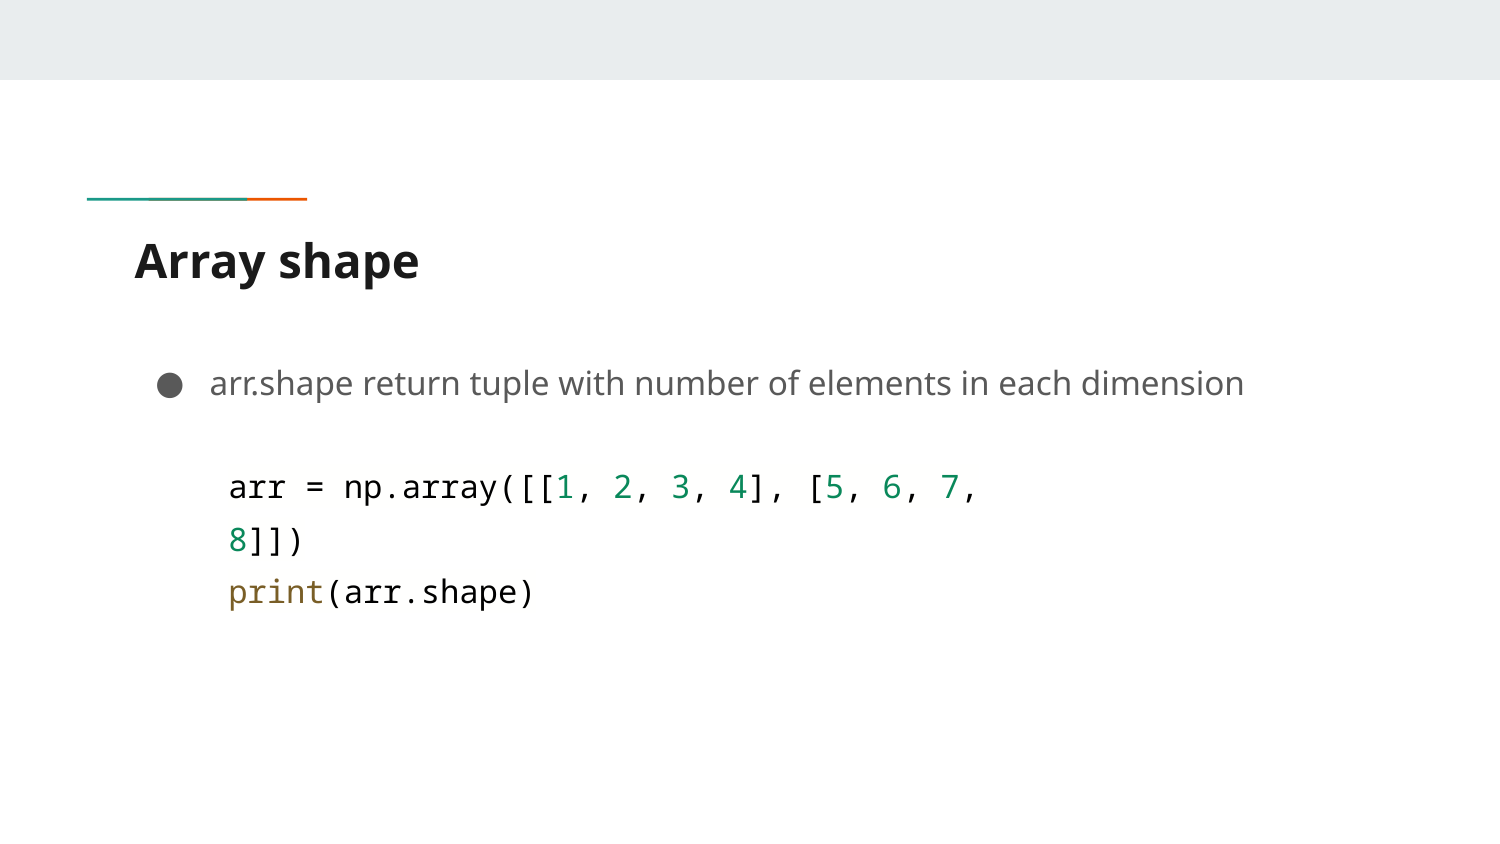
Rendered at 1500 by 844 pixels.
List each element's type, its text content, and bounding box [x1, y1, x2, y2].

title Array shape [119, 216, 1381, 305]
list arr.shape return tuple with number of elements in each dimension [119, 341, 1381, 712]
text_box arr = np.array([[1, 2, 3, 4], [5, 6, 7, 8]]) print(arr.shape) [213, 438, 1038, 625]
